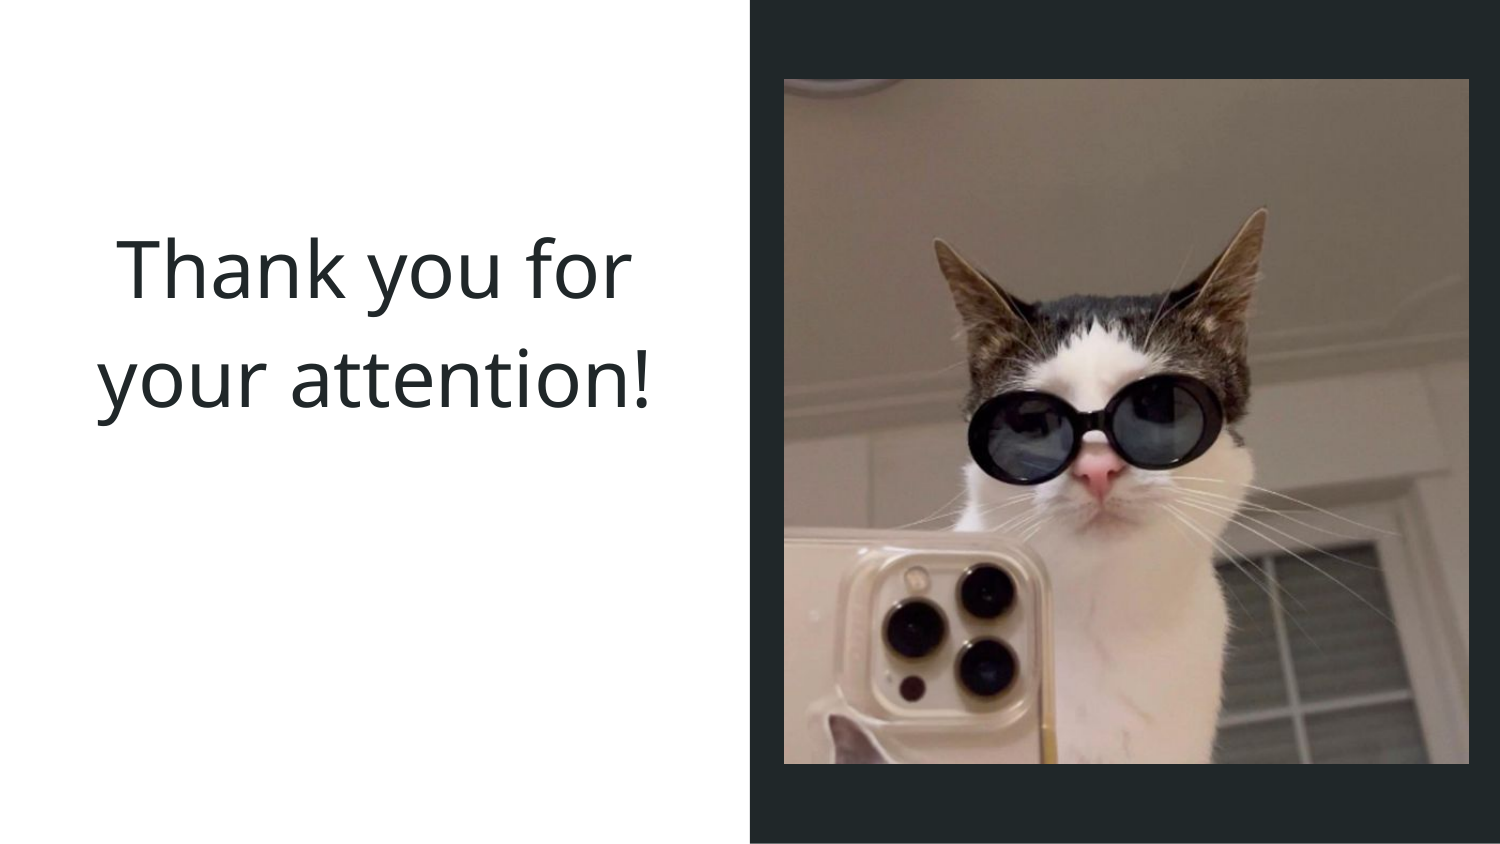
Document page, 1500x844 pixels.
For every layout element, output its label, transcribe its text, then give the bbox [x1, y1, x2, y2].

title Thank you for your attention! [43, 197, 708, 446]
picture [783, 79, 1469, 765]
